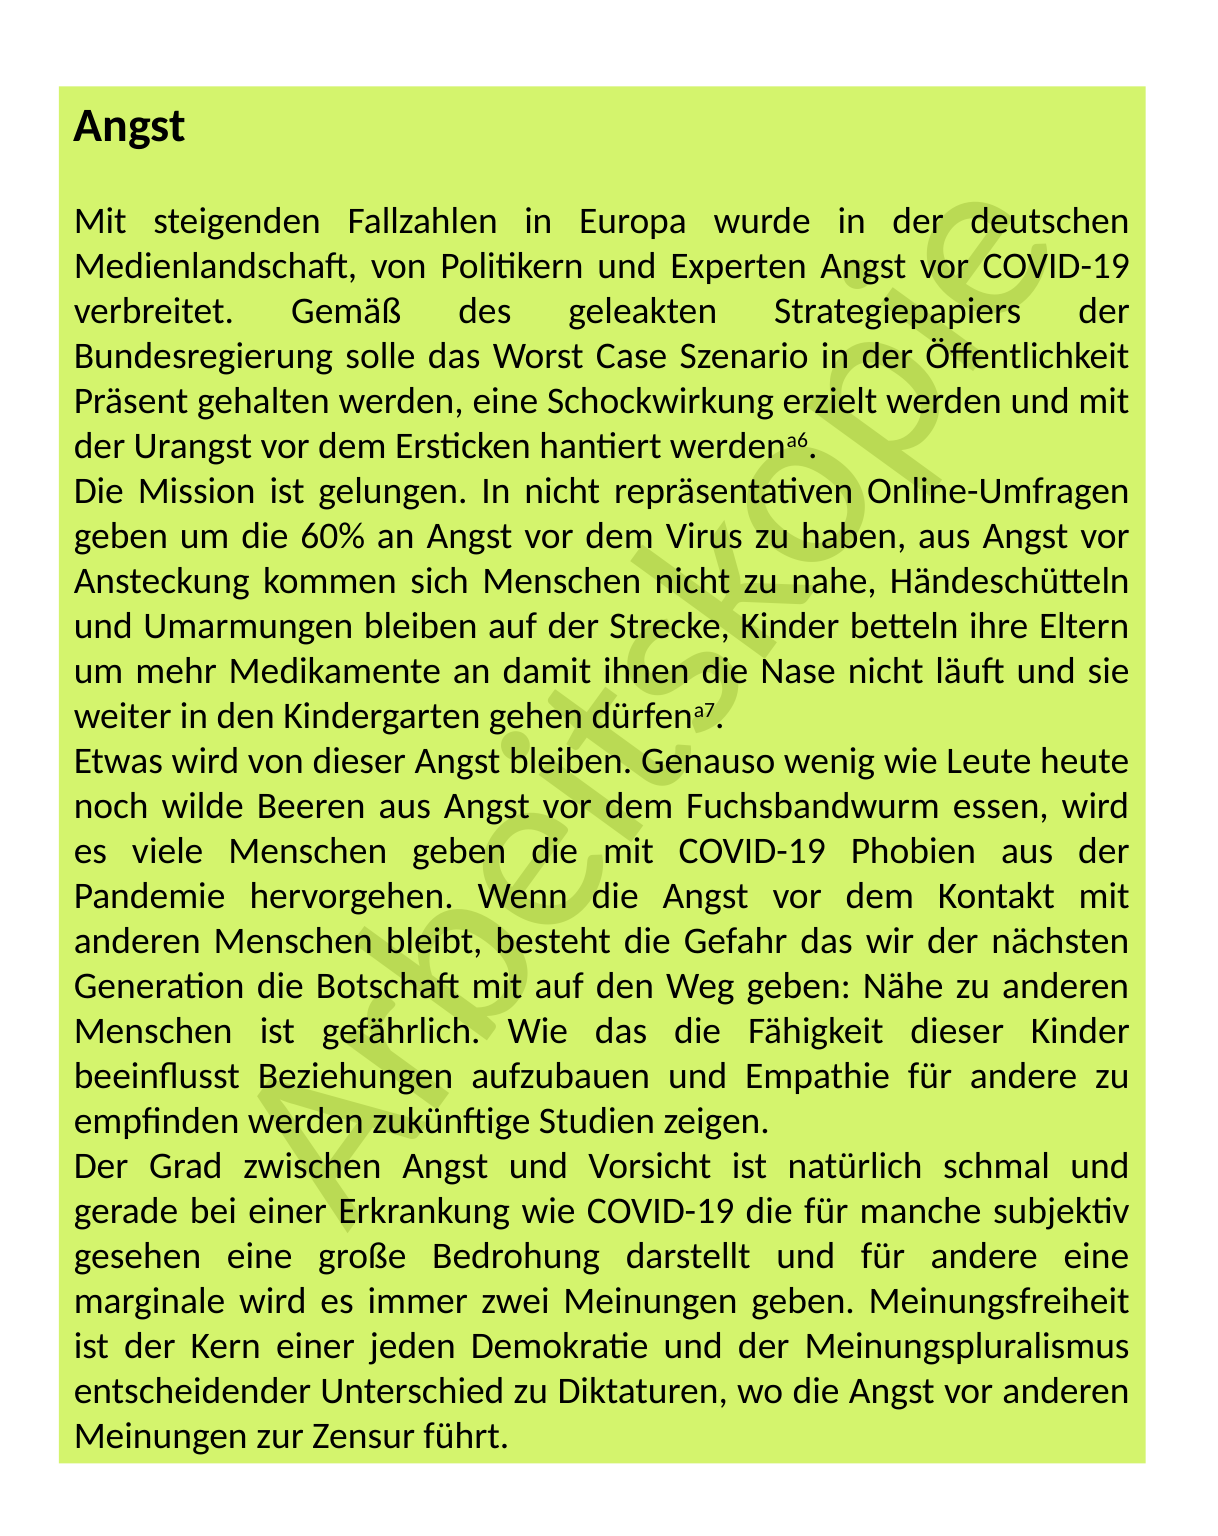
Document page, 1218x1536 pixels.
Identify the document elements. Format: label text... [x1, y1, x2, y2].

text_box Angst Mit steigenden Fallzahlen in Europa wurde in der deutschen Medienlandschaft, von Politikern und Experten Angst vor COVID-19 verbreitet. Gemäß des geleakten Strategiepapiers der Bundesregierung solle das Worst Case Szenario in der Öffentlichkeit Präsent gehalten werden, eine Schockwirkung erzielt werden und mit der Urangst vor dem Ersticken hantiert werdena6. Die Mission ist gelungen. In nicht repräsentativen Online-Umfragen geben um die 60% an Angst vor dem Virus zu haben, aus Angst vor Ansteckung kommen sich Menschen nicht zu nahe, Händeschütteln und Umarmungen bleiben auf der Strecke, Kinder betteln ihre Eltern um mehr Medikamente an damit ihnen die Nase nicht läuft und sie weiter in den Kindergarten gehen dürfena7. Etwas wird von dieser Angst bleiben. Genauso wenig wie Leute heute noch wilde Beeren aus Angst vor dem Fuchsbandwurm essen, wird es viele Menschen geben die mit COVID-19 Phobien aus der Pandemie hervorgehen. Wenn die Angst vor dem Kontakt mit anderen Menschen bleibt, besteht die Gefahr das wir der nächsten Generation die Botschaft mit auf den Weg geben: Nähe zu anderen Menschen ist gefährlich. Wie das die Fähigkeit dieser Kinder beeinflusst Beziehungen aufzubauen und Empathie für andere zu empfinden werden zukünftige Studien zeigen. Der Grad zwischen Angst und Vorsicht ist natürlich schmal und gerade bei einer Erkrankung wie COVID-19 die für manche subjektiv gesehen eine große Bedrohung darstellt und für andere eine marginale wird es immer zwei Meinungen geben. Meinungsfreiheit ist der Kern einer jeden Demokratie und der Meinungspluralismus entscheidender Unterschied zu Diktaturen, wo die Angst vor anderen Meinungen zur Zensur führt. [58, 86, 1146, 1464]
